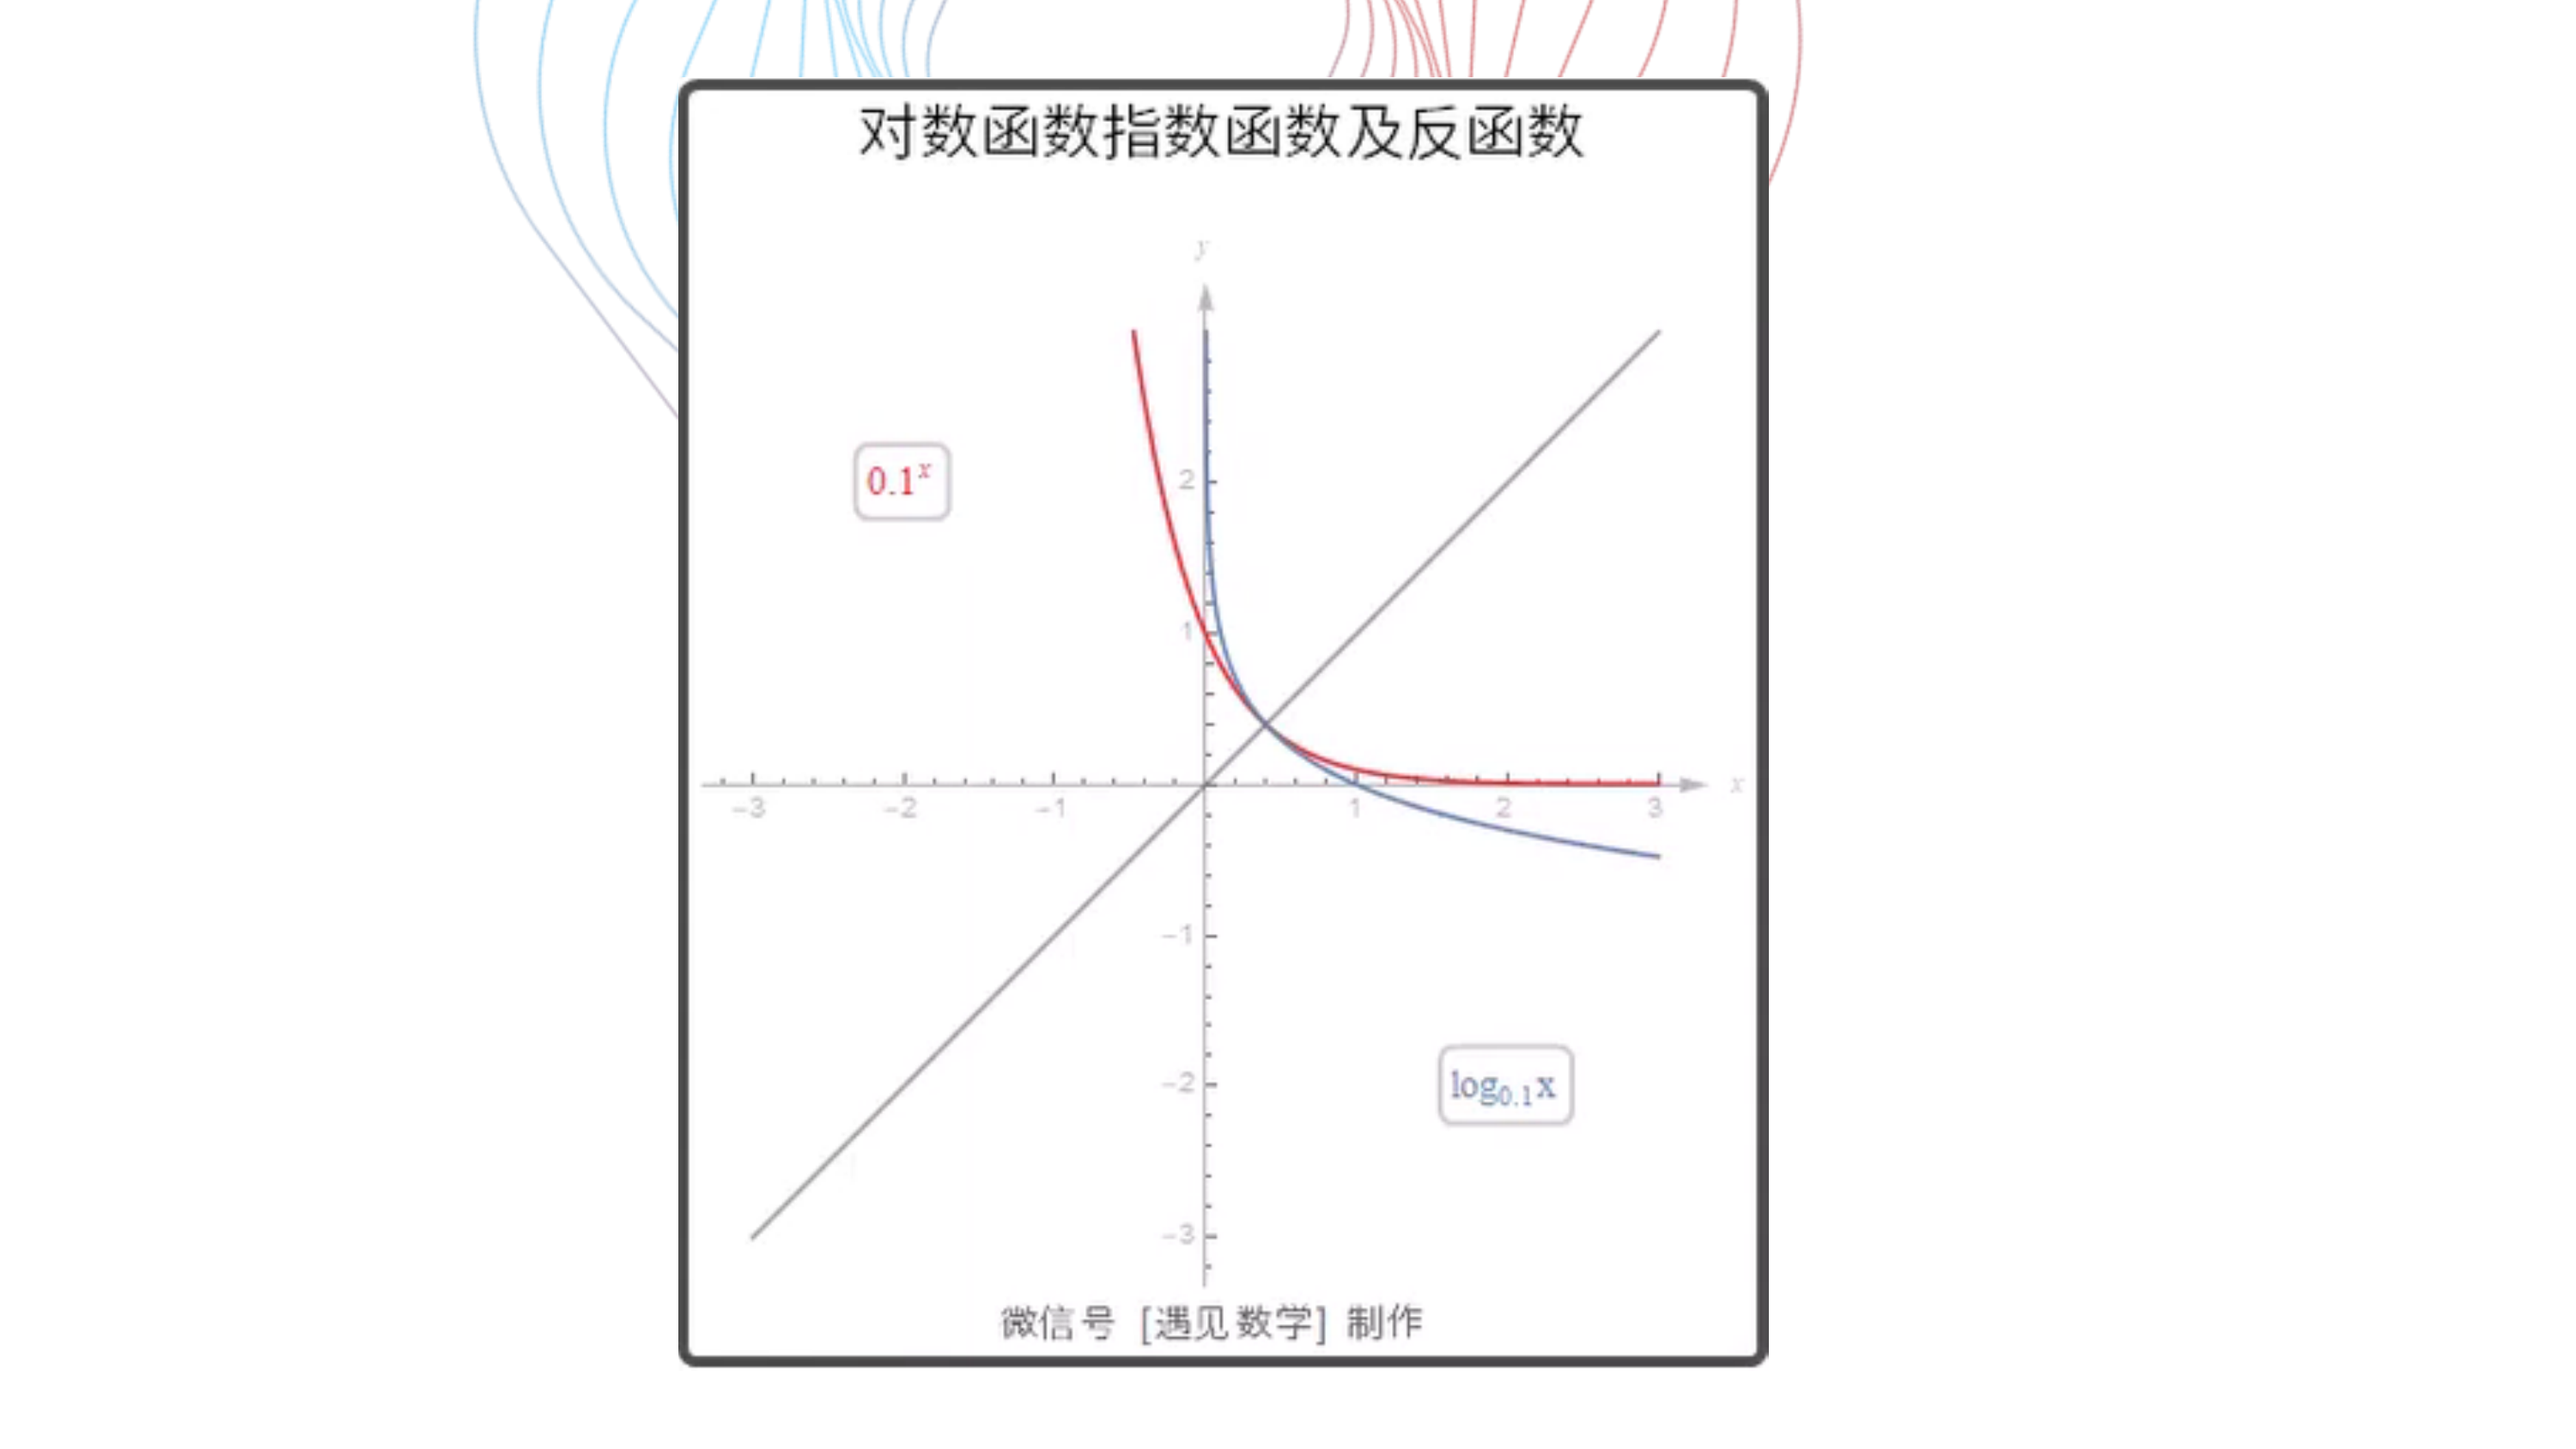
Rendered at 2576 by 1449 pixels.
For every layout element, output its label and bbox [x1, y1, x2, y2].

text_box [677, 76, 1770, 1372]
picture [330, 0, 1947, 828]
